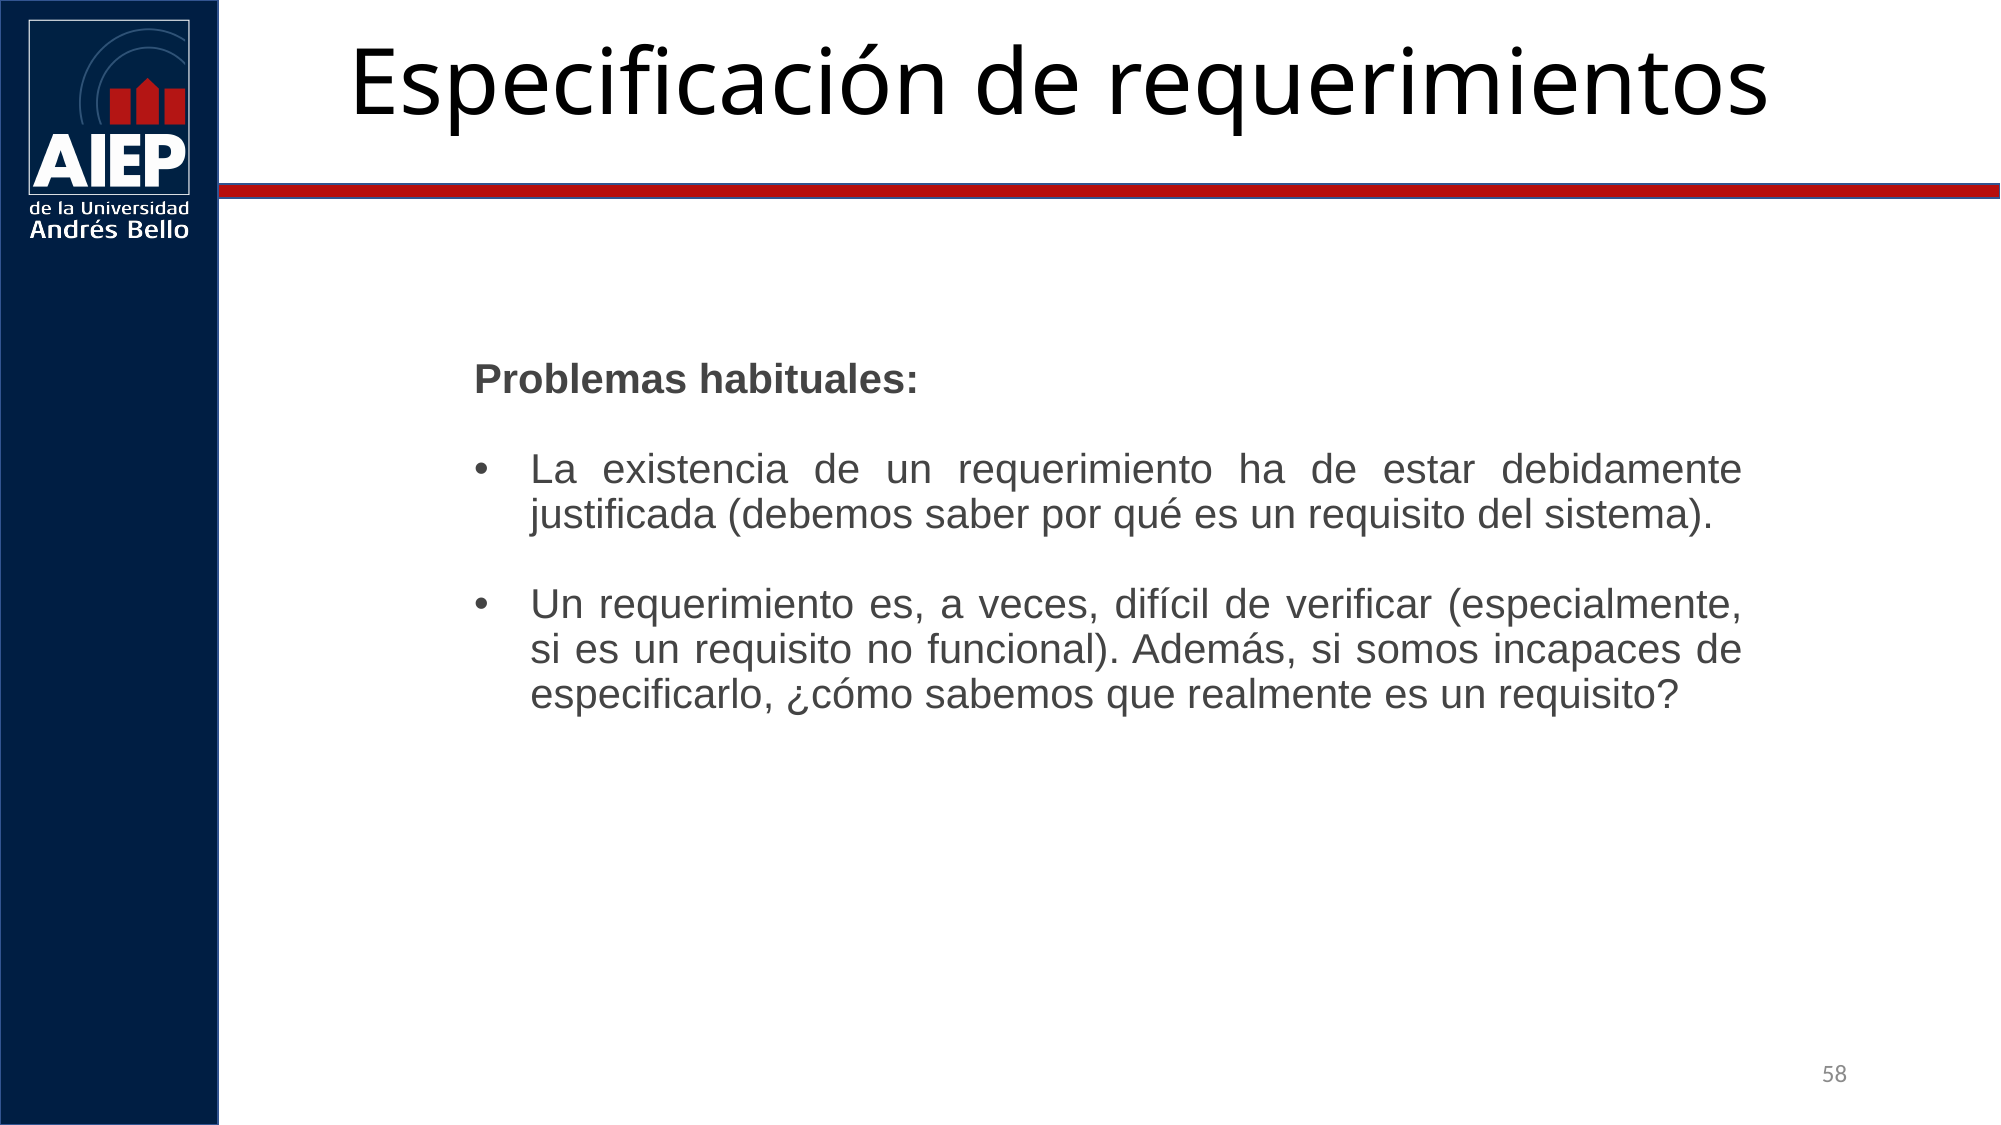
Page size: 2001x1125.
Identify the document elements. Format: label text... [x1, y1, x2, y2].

text_box [0, 0, 219, 1125]
picture [19, 12, 199, 246]
text_box Problemas habituales: La existencia de un requerimiento ha de estar debidamente justificada (debemos saber por qué es un requisito del sistema). Un requerimiento es, a veces, difícil de verificar (especialmente, si es un requisito no funcional). Además, si somos incapaces de especificarlo, ¿cómo sabemos que realmente es un requisito? [459, 350, 1759, 752]
text_box Especificación de requerimientos [279, 28, 1841, 156]
slide_number 58 [1412, 1042, 1863, 1103]
text_box [217, 183, 2000, 199]
